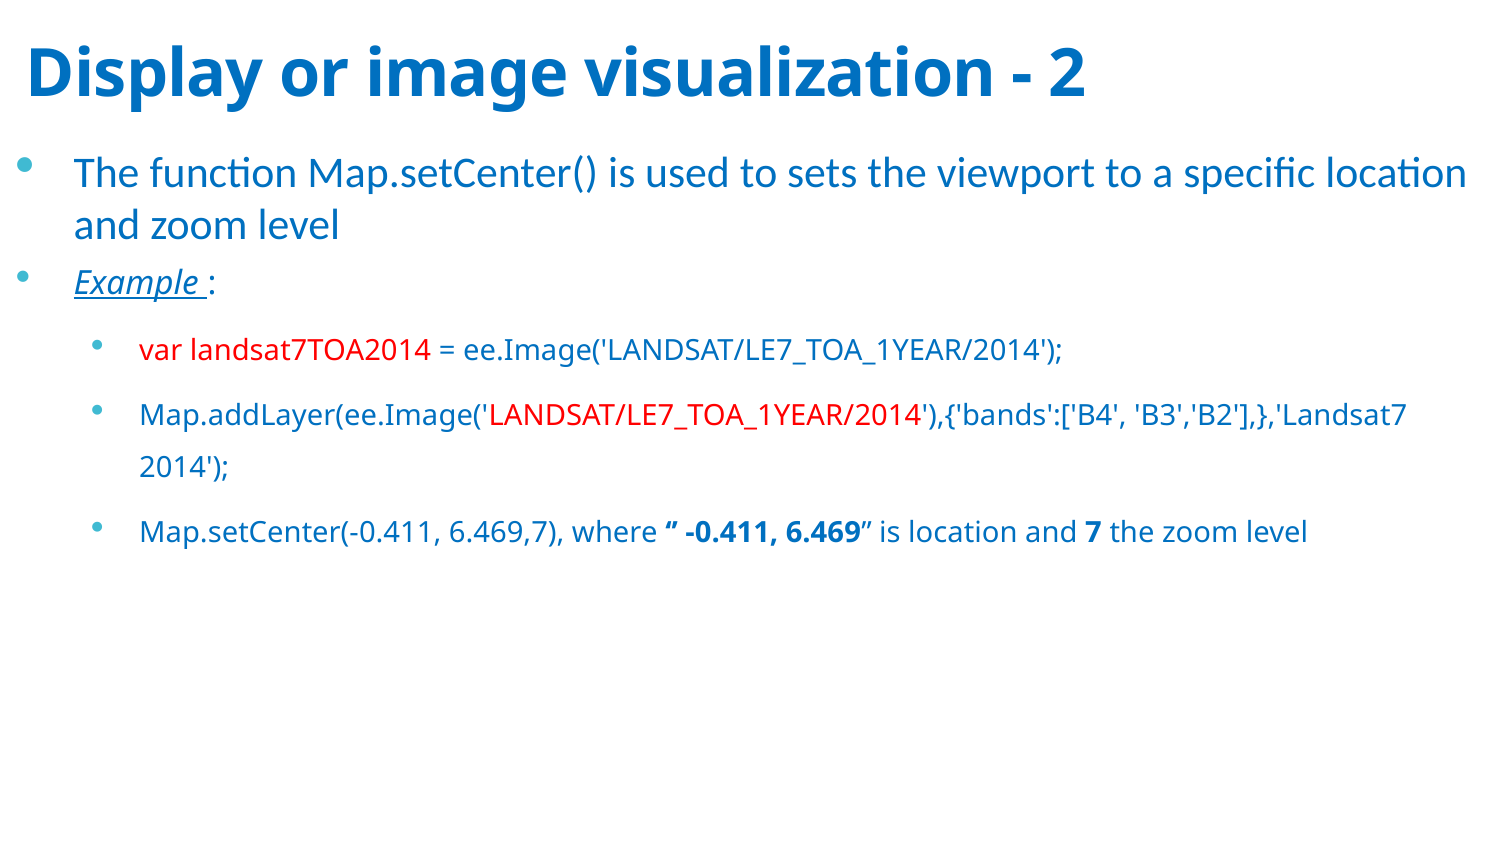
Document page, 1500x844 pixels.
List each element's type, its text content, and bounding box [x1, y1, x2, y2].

title Display or image visualization - 2 [10, 16, 1241, 125]
list The function Map.setCenter() is used to sets the viewport to a specific location and zoom level Example : var landsat7TOA2014 = ee.Image('LANDSAT/LE7_TOA_1YEAR/2014'); Map.addLayer(ee.Image('LANDSAT/LE7_TOA_1YEAR/2014'),{'bands':['B4', 'B3','B2'],},'Landsat7 2014'); Map.setCenter(-0.411, 6.469,7), where ‘’ -0.411, 6.469” is location and 7 the zoom level [2, 128, 1500, 648]
